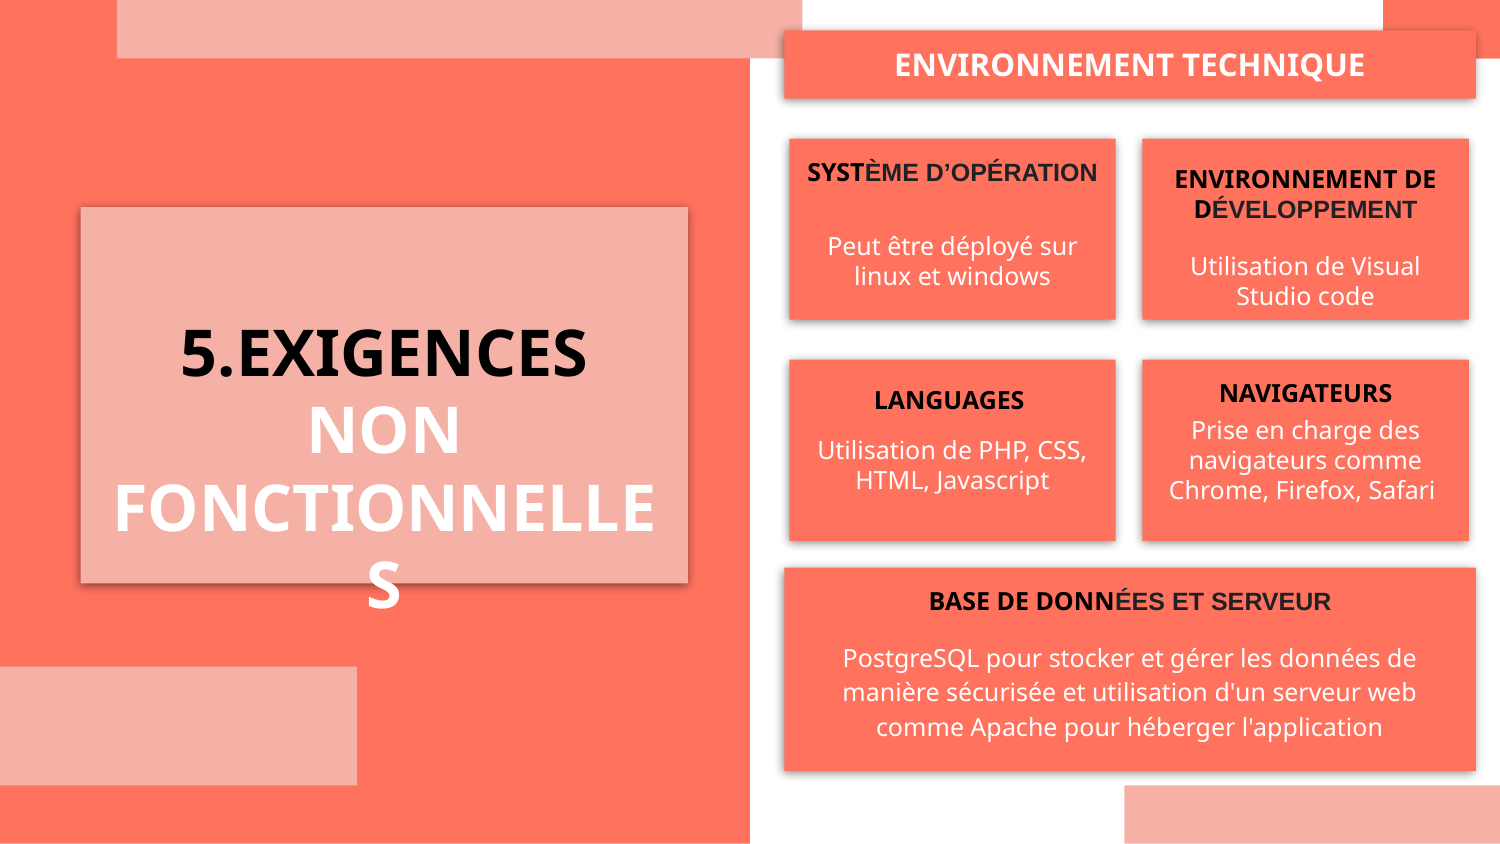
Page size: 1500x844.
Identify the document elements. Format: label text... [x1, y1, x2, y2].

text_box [369, 595, 398, 608]
text_box BASE DE DONNÉES ET SERVEUR PostgreSQL pour stocker et gérer les données de manière sécurisée et utilisation d'un serveur web comme Apache pour héberger l'application [784, 567, 1476, 771]
text_box SYSTÈME D’OPÉRATION Peut être déployé sur linux et windows [789, 138, 1116, 320]
title 5.EXIGENCES NON FONCTIONNELLES [80, 296, 688, 527]
text_box ENVIRONNEMENT TECHNIQUE [784, 30, 1476, 99]
text_box NAVIGATEURS Prise en charge des navigateurs comme Chrome, Firefox, Safari [1142, 359, 1469, 541]
text_box LANGUAGES Utilisation de PHP, CSS, HTML, Javascript [789, 359, 1116, 541]
text_box [80, 207, 688, 296]
text_box ENVIRONNEMENT DE DÉVELOPPEMENT Utilisation de Visual Studio code [1142, 138, 1469, 320]
text_box [80, 527, 688, 584]
